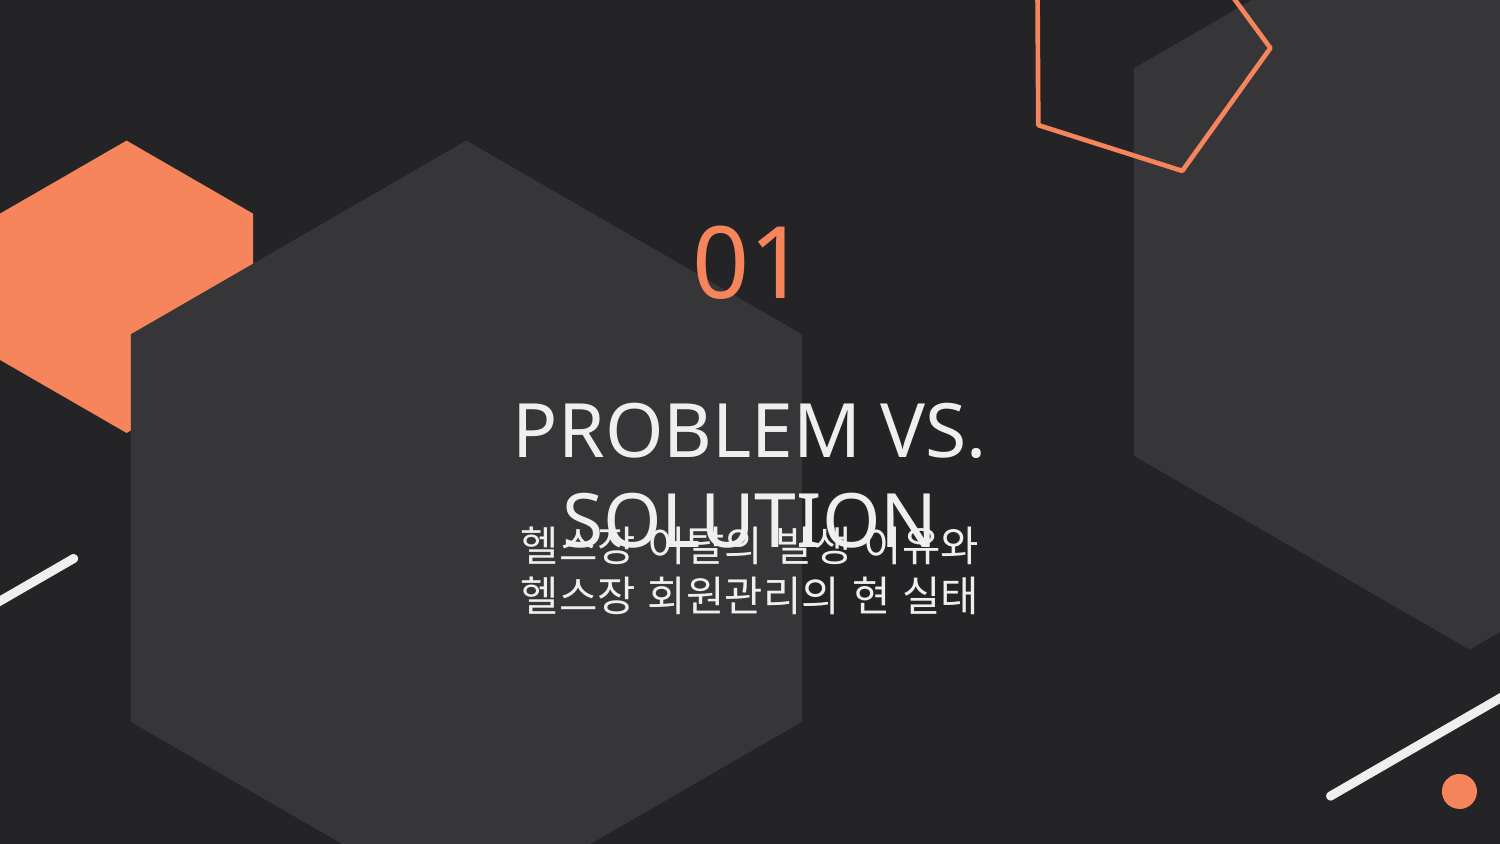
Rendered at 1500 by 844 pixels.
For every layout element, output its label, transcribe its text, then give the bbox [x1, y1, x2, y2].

subtitle 헬스장 이탈의 발생 이유와 헬스장 회원관리의 현 실태 [397, 505, 1103, 636]
title 01 [392, 183, 1107, 322]
title PROBLEM VS. SOLUTION [392, 367, 1107, 472]
